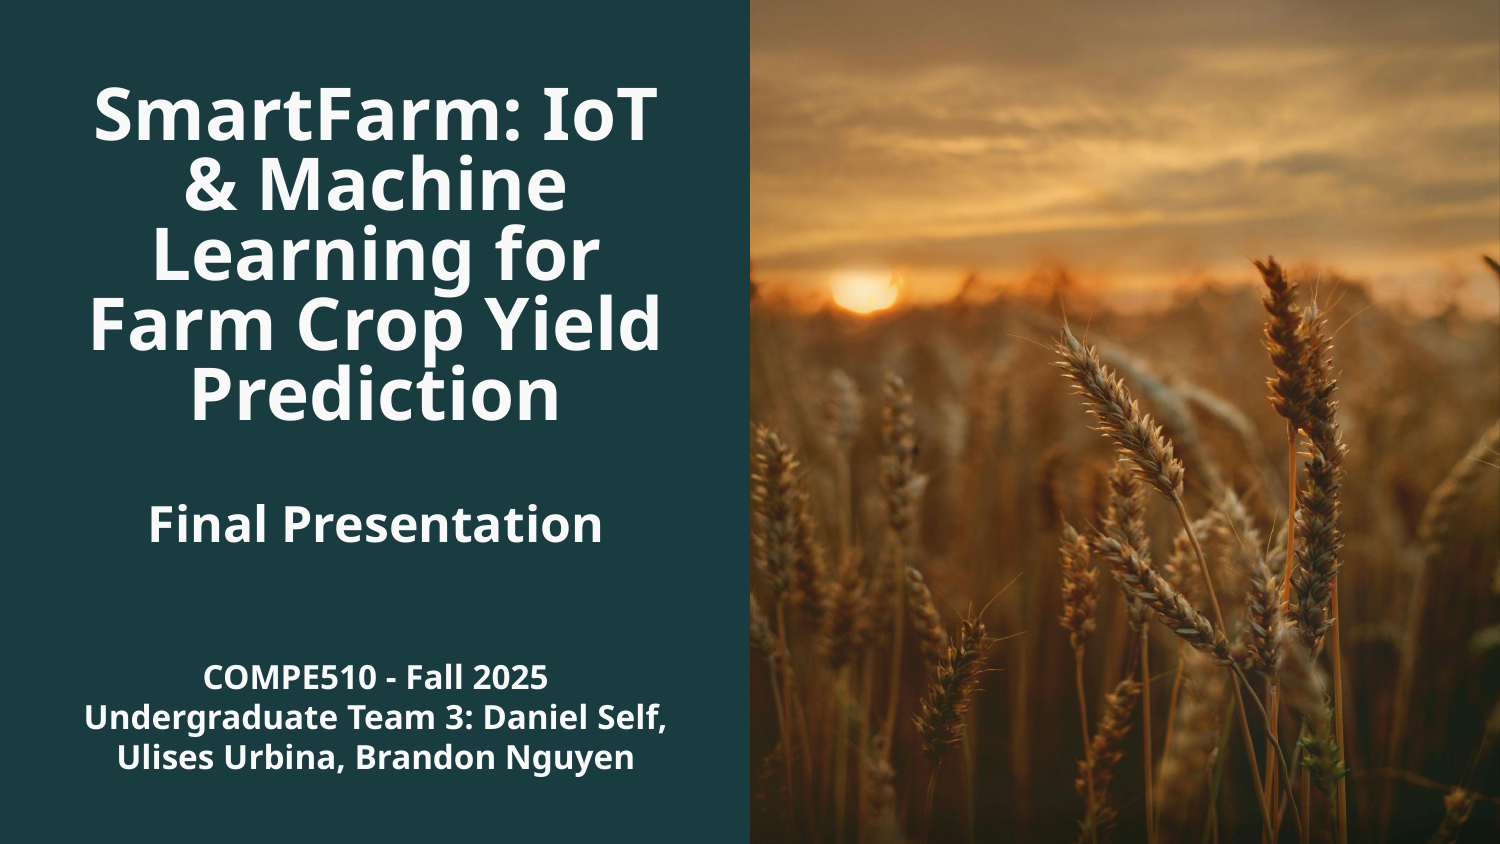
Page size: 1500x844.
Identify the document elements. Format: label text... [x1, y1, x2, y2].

title SmartFarm: IoT & Machine Learning for Farm Crop Yield Prediction Final Presentation [59, 69, 693, 412]
list COMPE510 - Fall 2025 Undergraduate Team 3: Daniel Self, Ulises Urbina, Brandon Nguyen [21, 632, 731, 791]
picture [749, 0, 1500, 844]
